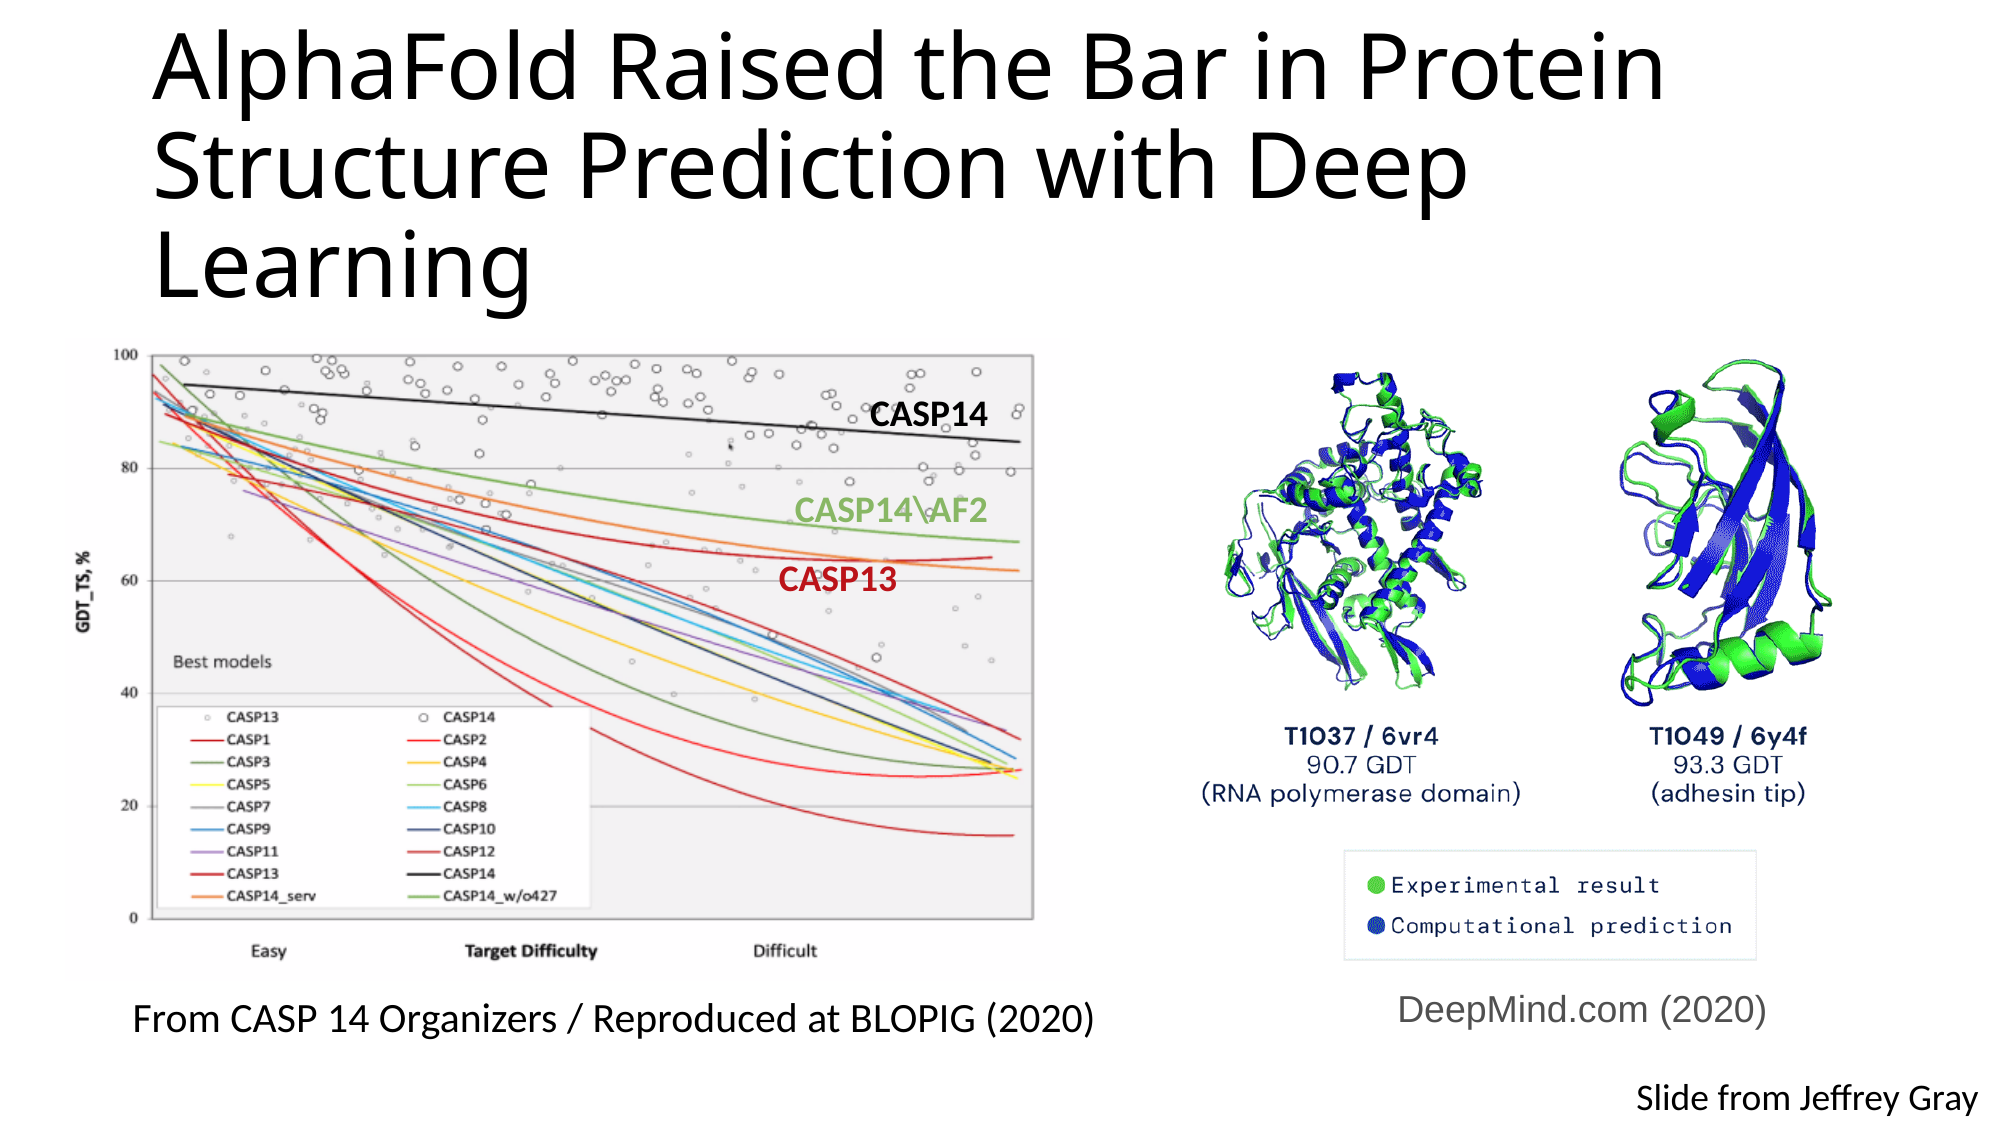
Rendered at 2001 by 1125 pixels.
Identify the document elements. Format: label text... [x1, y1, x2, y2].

text_box Slide from Jeffrey Gray [1555, 1065, 2000, 1125]
title AlphaFold Raised the Bar in Protein Structure Prediction with Deep Learning [137, 59, 1863, 278]
picture [65, 338, 2000, 982]
text_box DeepMind.com (2020) [1382, 982, 1808, 1038]
text_box From CASP 14 Organizers / Reproduced at BLOPIG (2020) [117, 989, 1227, 1050]
